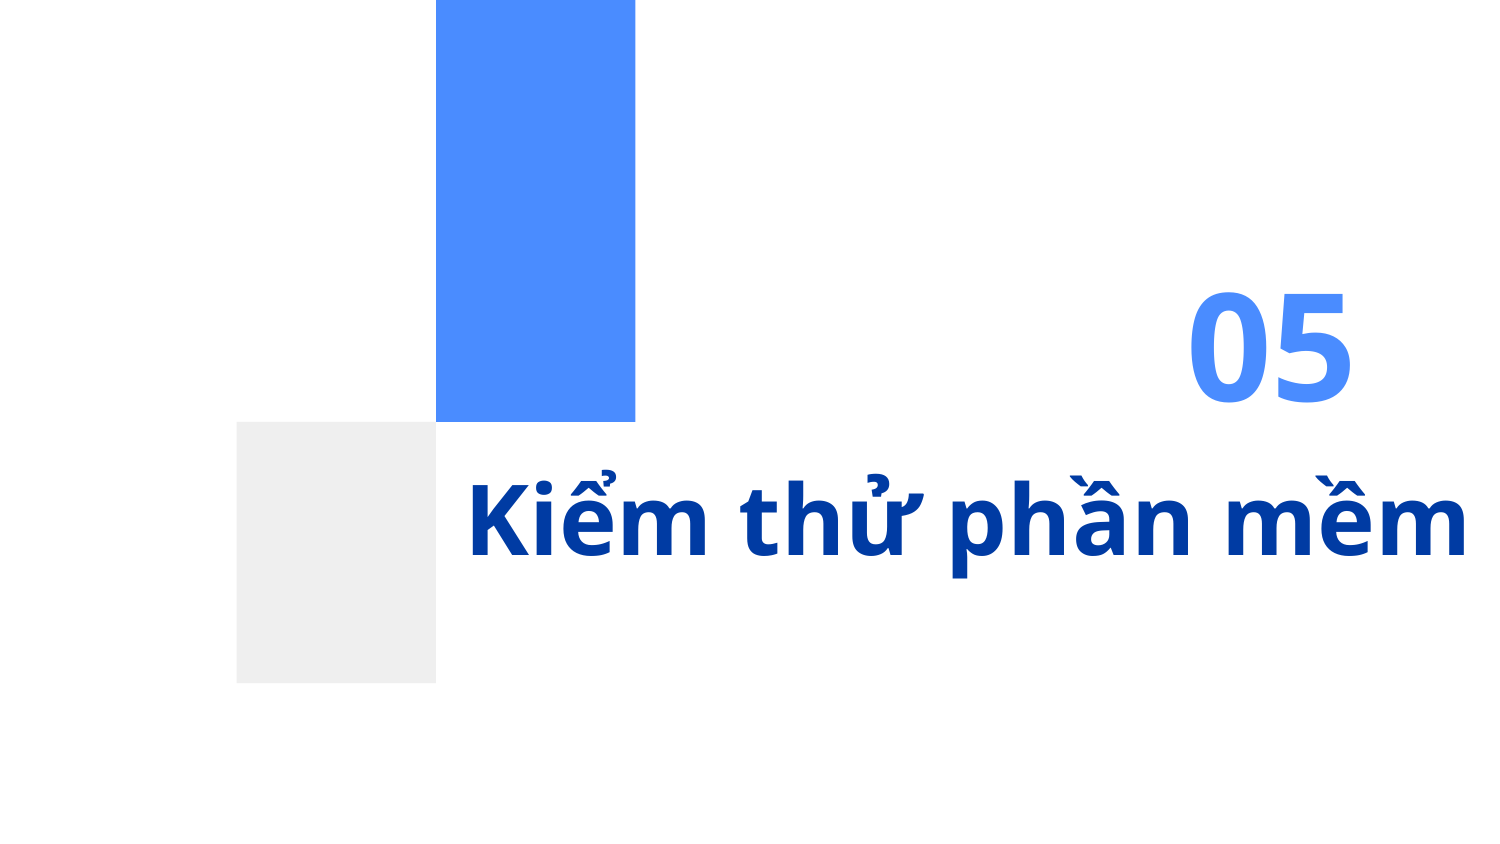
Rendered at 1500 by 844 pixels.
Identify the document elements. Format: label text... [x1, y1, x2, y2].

title 05 [640, 259, 1373, 447]
title Kiểm thử phần mềm [360, 446, 1488, 586]
